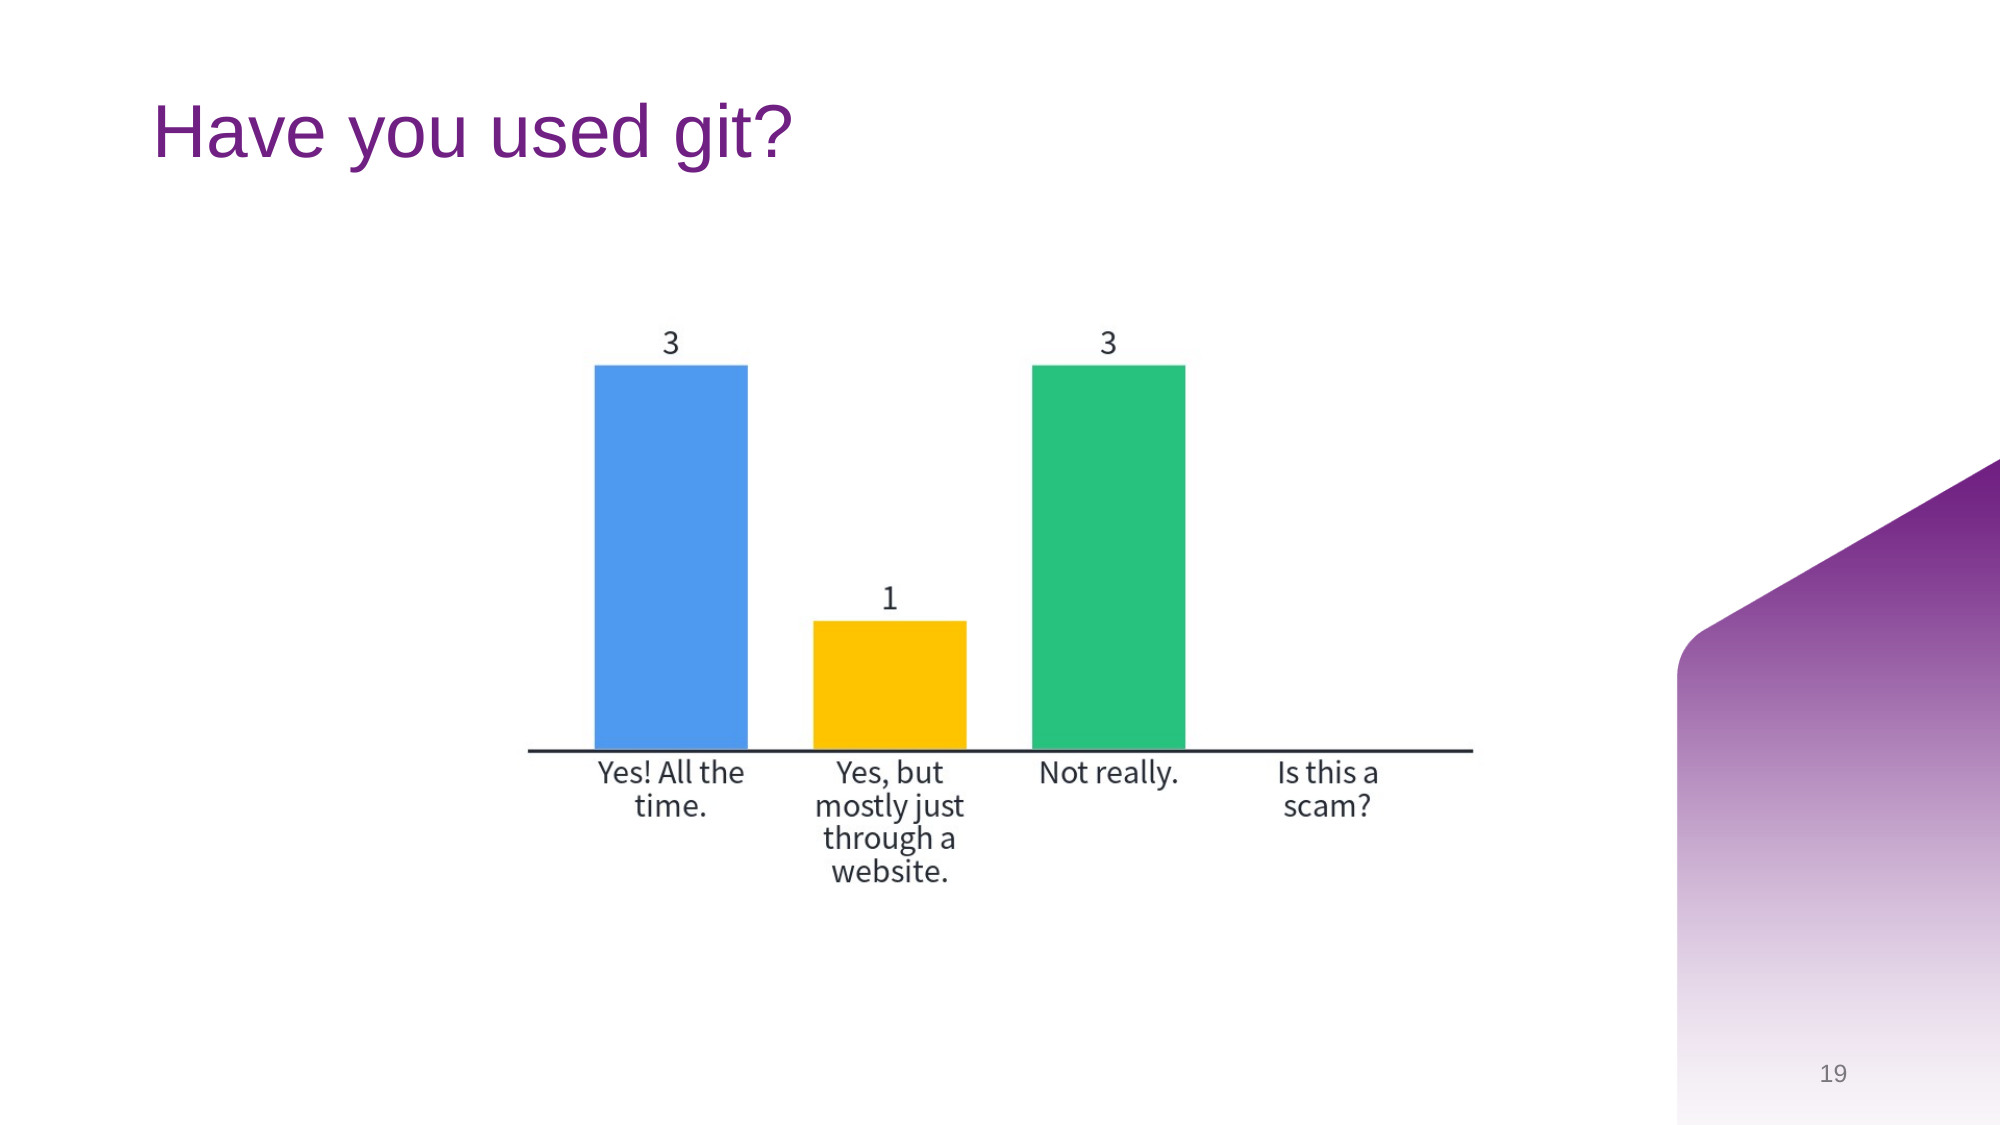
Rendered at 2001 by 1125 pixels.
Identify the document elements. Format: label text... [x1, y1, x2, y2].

slide_number 19 [1412, 1042, 1863, 1103]
title Have you used git? [137, 88, 1775, 179]
picture [478, 200, 2000, 1125]
